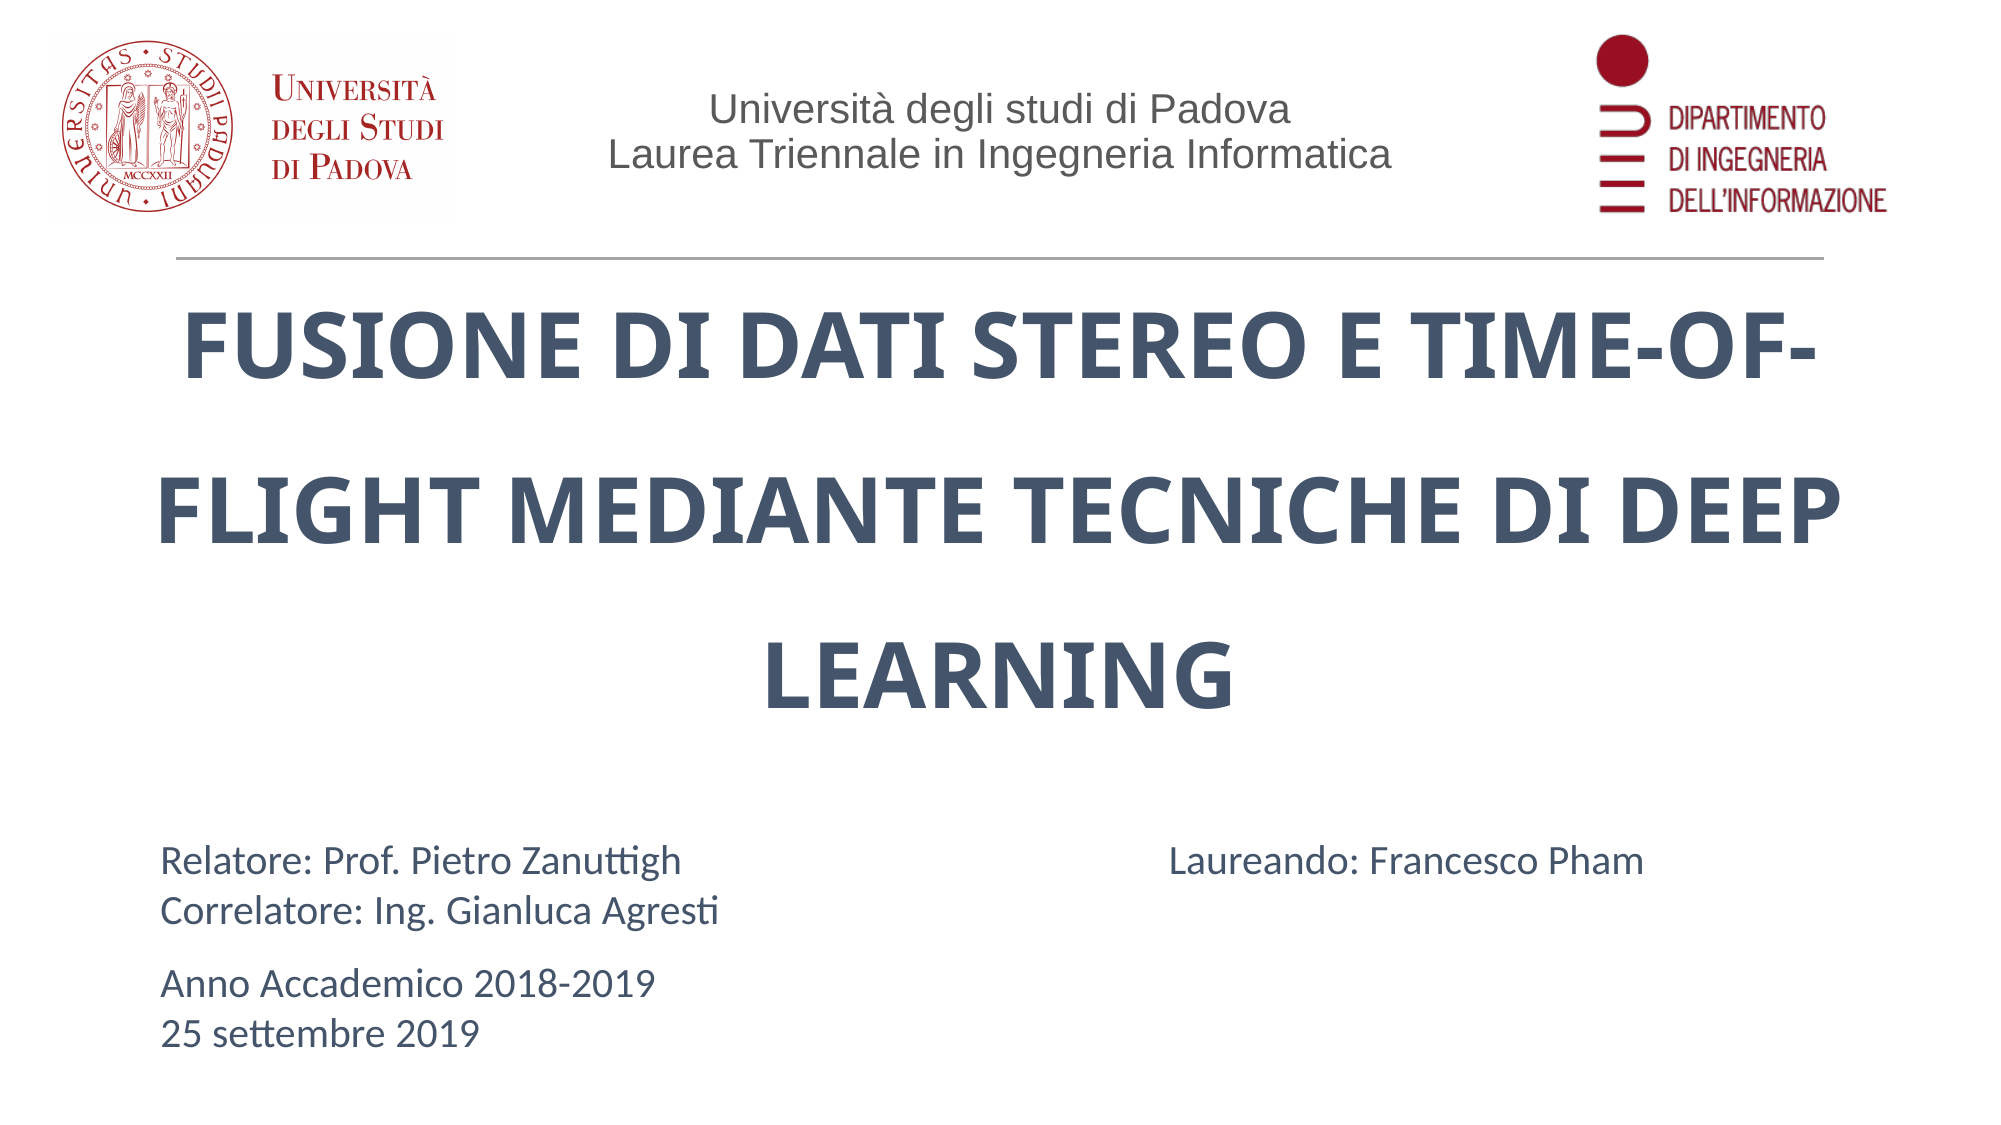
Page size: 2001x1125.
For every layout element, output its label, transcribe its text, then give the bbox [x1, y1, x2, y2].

text_box Anno Accademico 2018-2019 25 settembre 2019 [145, 940, 703, 1064]
text_box Laureando: Francesco Pham [1153, 817, 1767, 1023]
subtitle Università degli studi di Padova Laurea Triennale in Ingegneria Informatica [563, 72, 1437, 181]
picture [48, 31, 453, 221]
text_box Relatore: Prof. Pietro Zanuttigh Correlatore: Ing. Gianluca Agresti [145, 817, 759, 941]
title FUSIONE DI DATI STEREO E TIME-OF-FLIGHT MEDIANTE TECNICHE DI DEEP LEARNING [113, 383, 1887, 742]
picture [1581, 15, 1952, 237]
